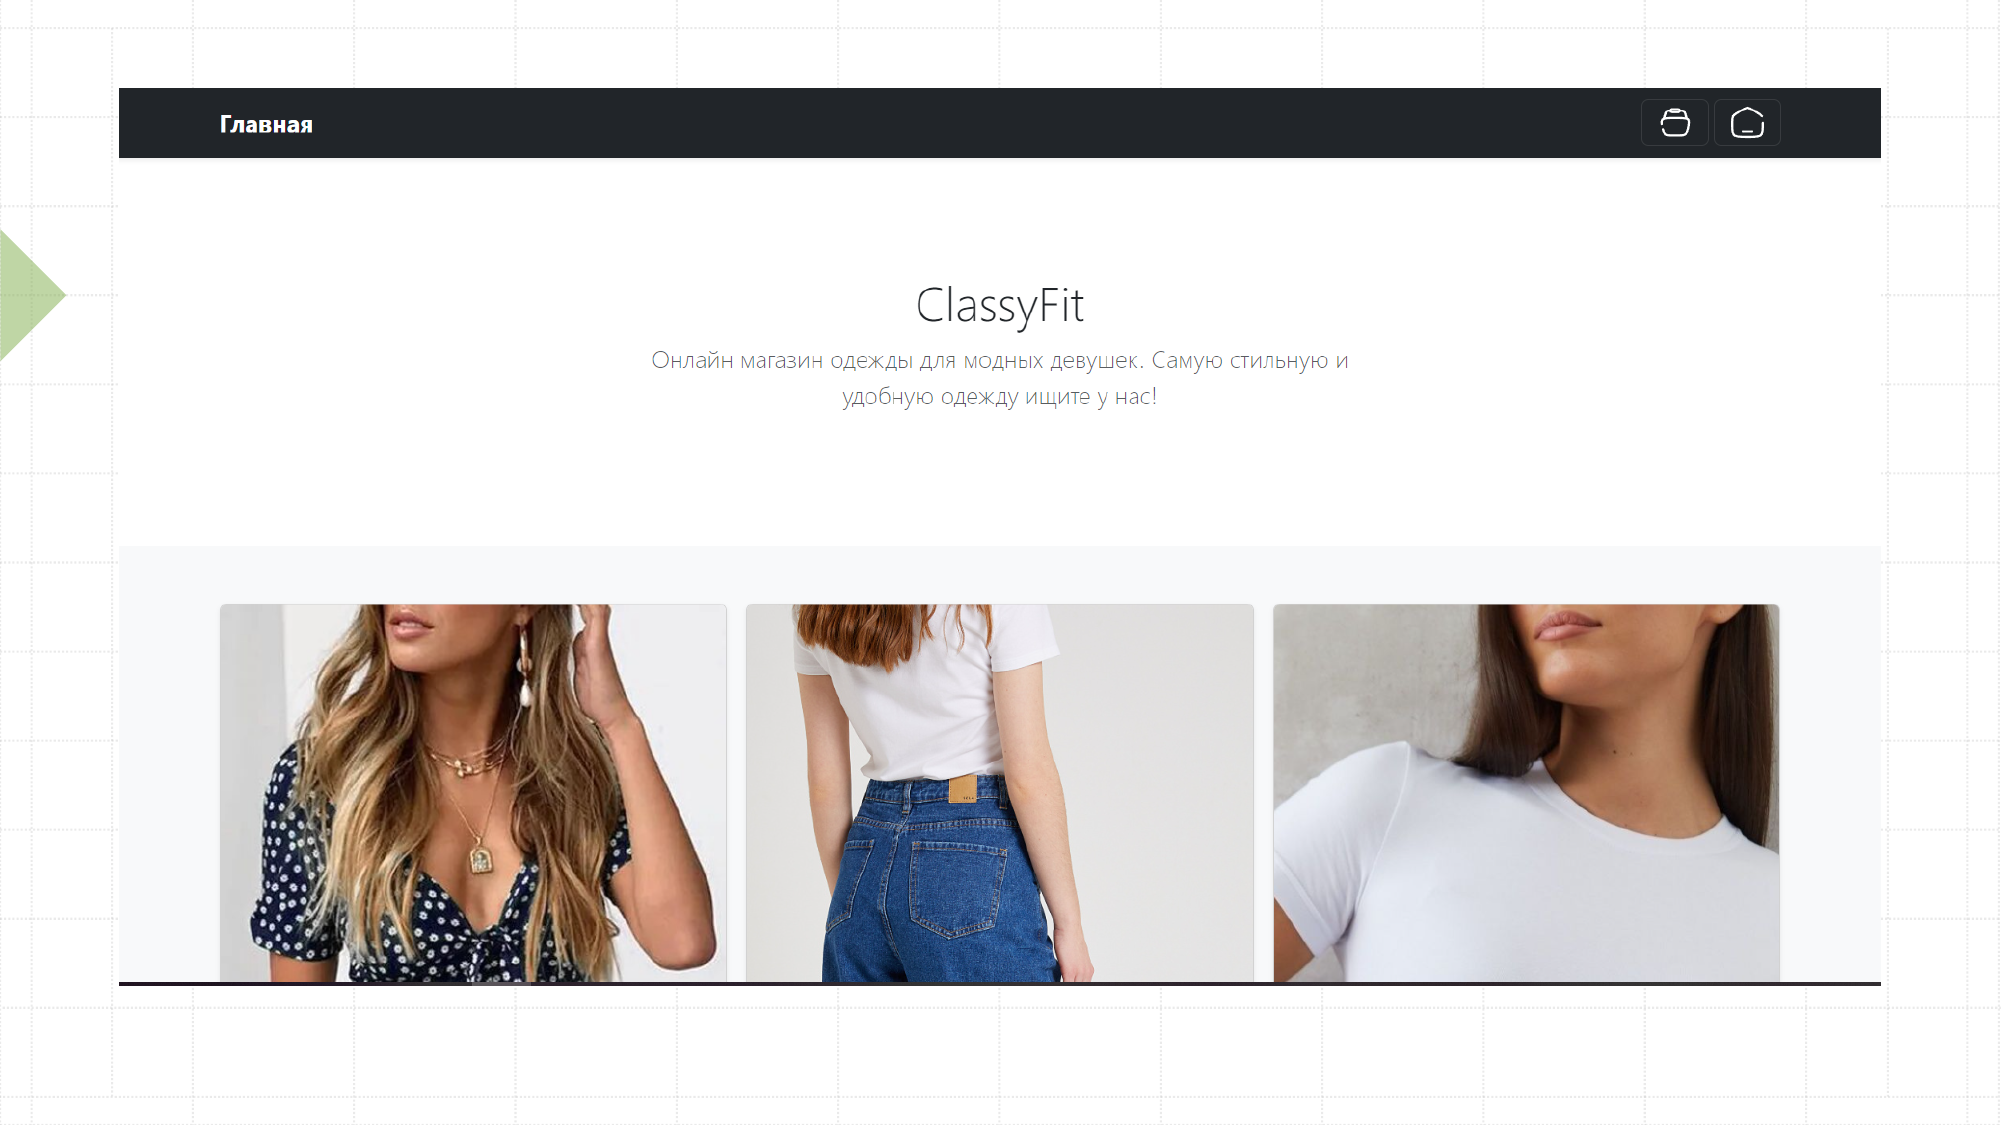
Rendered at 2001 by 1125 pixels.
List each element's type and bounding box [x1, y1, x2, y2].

list [119, 88, 1881, 986]
